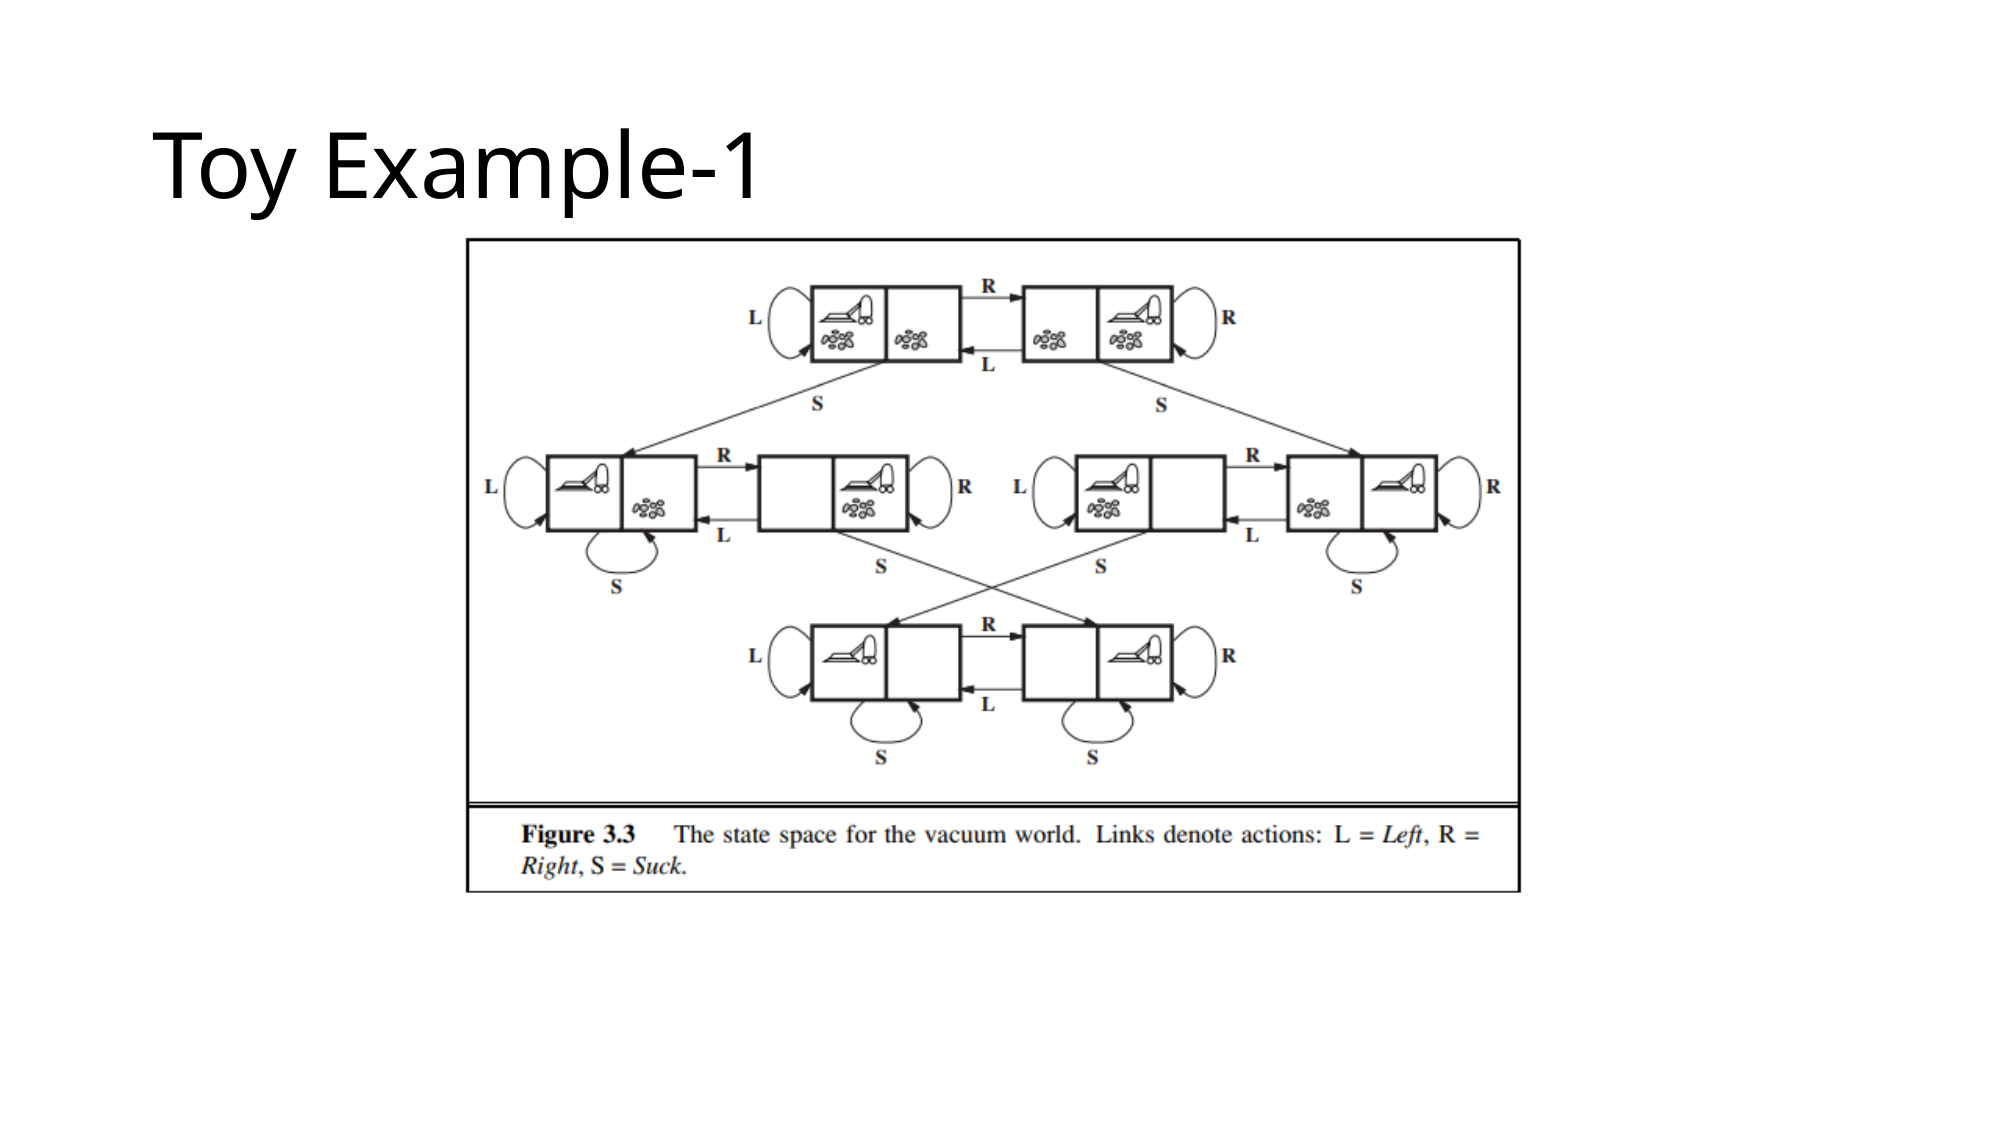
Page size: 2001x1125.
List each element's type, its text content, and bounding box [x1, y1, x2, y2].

title Toy Example-1 [137, 59, 1863, 278]
picture [446, 218, 1554, 907]
